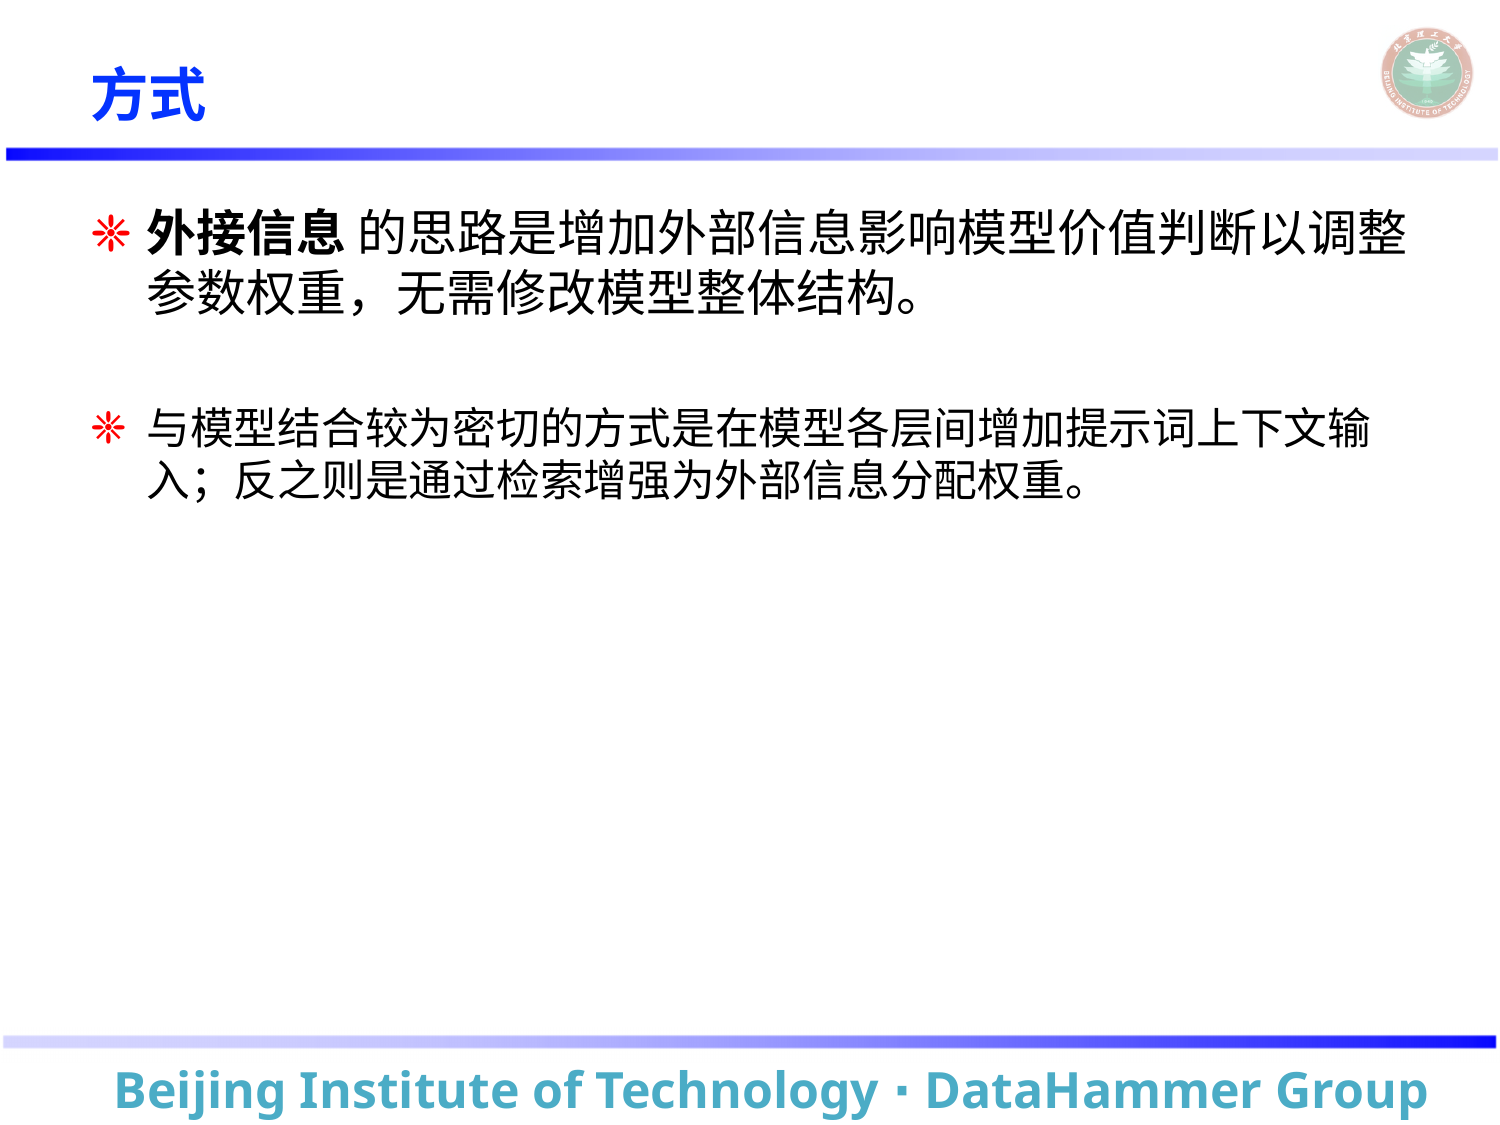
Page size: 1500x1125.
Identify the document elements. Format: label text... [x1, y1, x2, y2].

picture [0, 133, 1500, 169]
list 外接信息 的思路是增加外部信息影响模型价值判断以调整参数权重，无需修改模型整体结构。 与模型结合较为密切的方式是在模型各层间增加提示词上下文输入；反之则是通过检索增强为外部信息分配权重。 [75, 194, 1425, 1026]
title 方式 [75, 38, 1425, 148]
picture [3, 1028, 1500, 1062]
